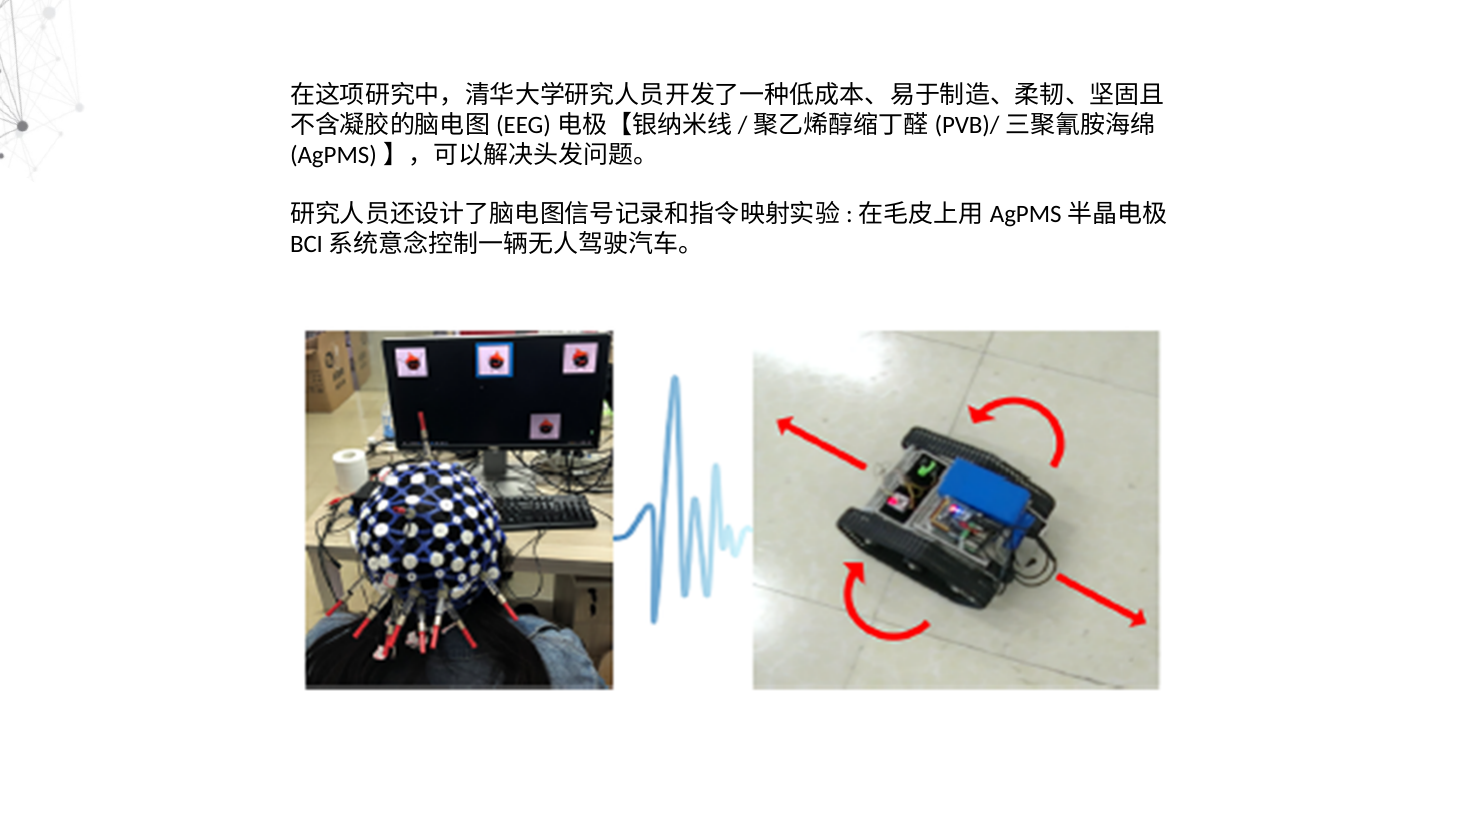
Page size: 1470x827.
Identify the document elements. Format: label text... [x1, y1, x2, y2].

picture [0, 0, 682, 314]
text_box 在这项研究中，清华大学研究人员开发了一种低成本、易于制造、柔韧、坚固且不含凝胶的脑电图(EEG)电极【银纳米线/聚乙烯醇缩丁醛(PVB)/三聚氰胺海绵(AgPMS)】，可以解决头发问题。 研究人员还设计了脑电图信号记录和指令映射实验:在毛皮上用AgPMS半晶电极BCI系统意念控制一辆无人驾驶汽车。 [275, 70, 1195, 296]
picture [298, 326, 1171, 699]
